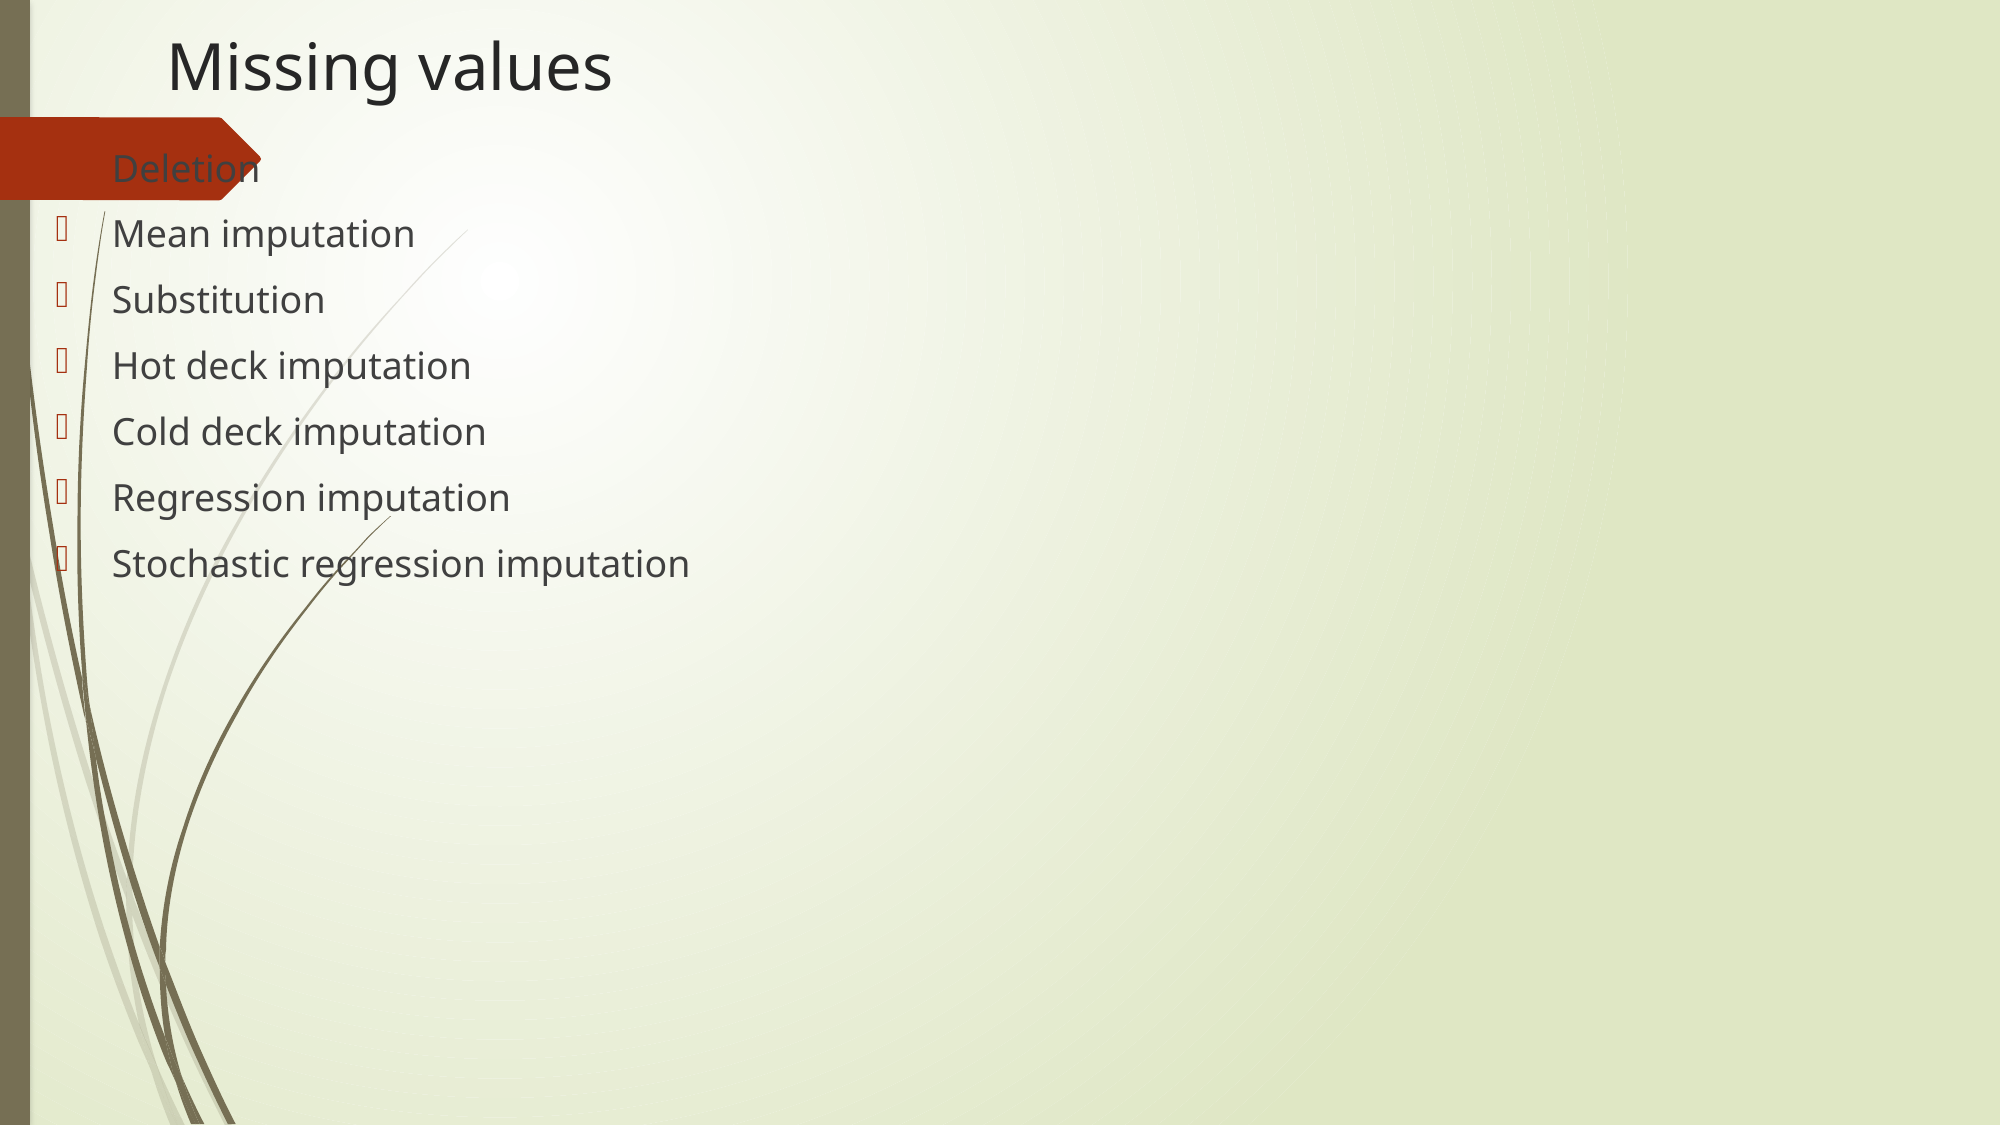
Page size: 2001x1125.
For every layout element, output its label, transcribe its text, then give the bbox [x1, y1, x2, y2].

list Deletion Mean imputation Substitution Hot deck imputation Cold deck imputation Regression imputation Stochastic regression imputation [40, 137, 1972, 1079]
title Missing values [151, 17, 1877, 112]
